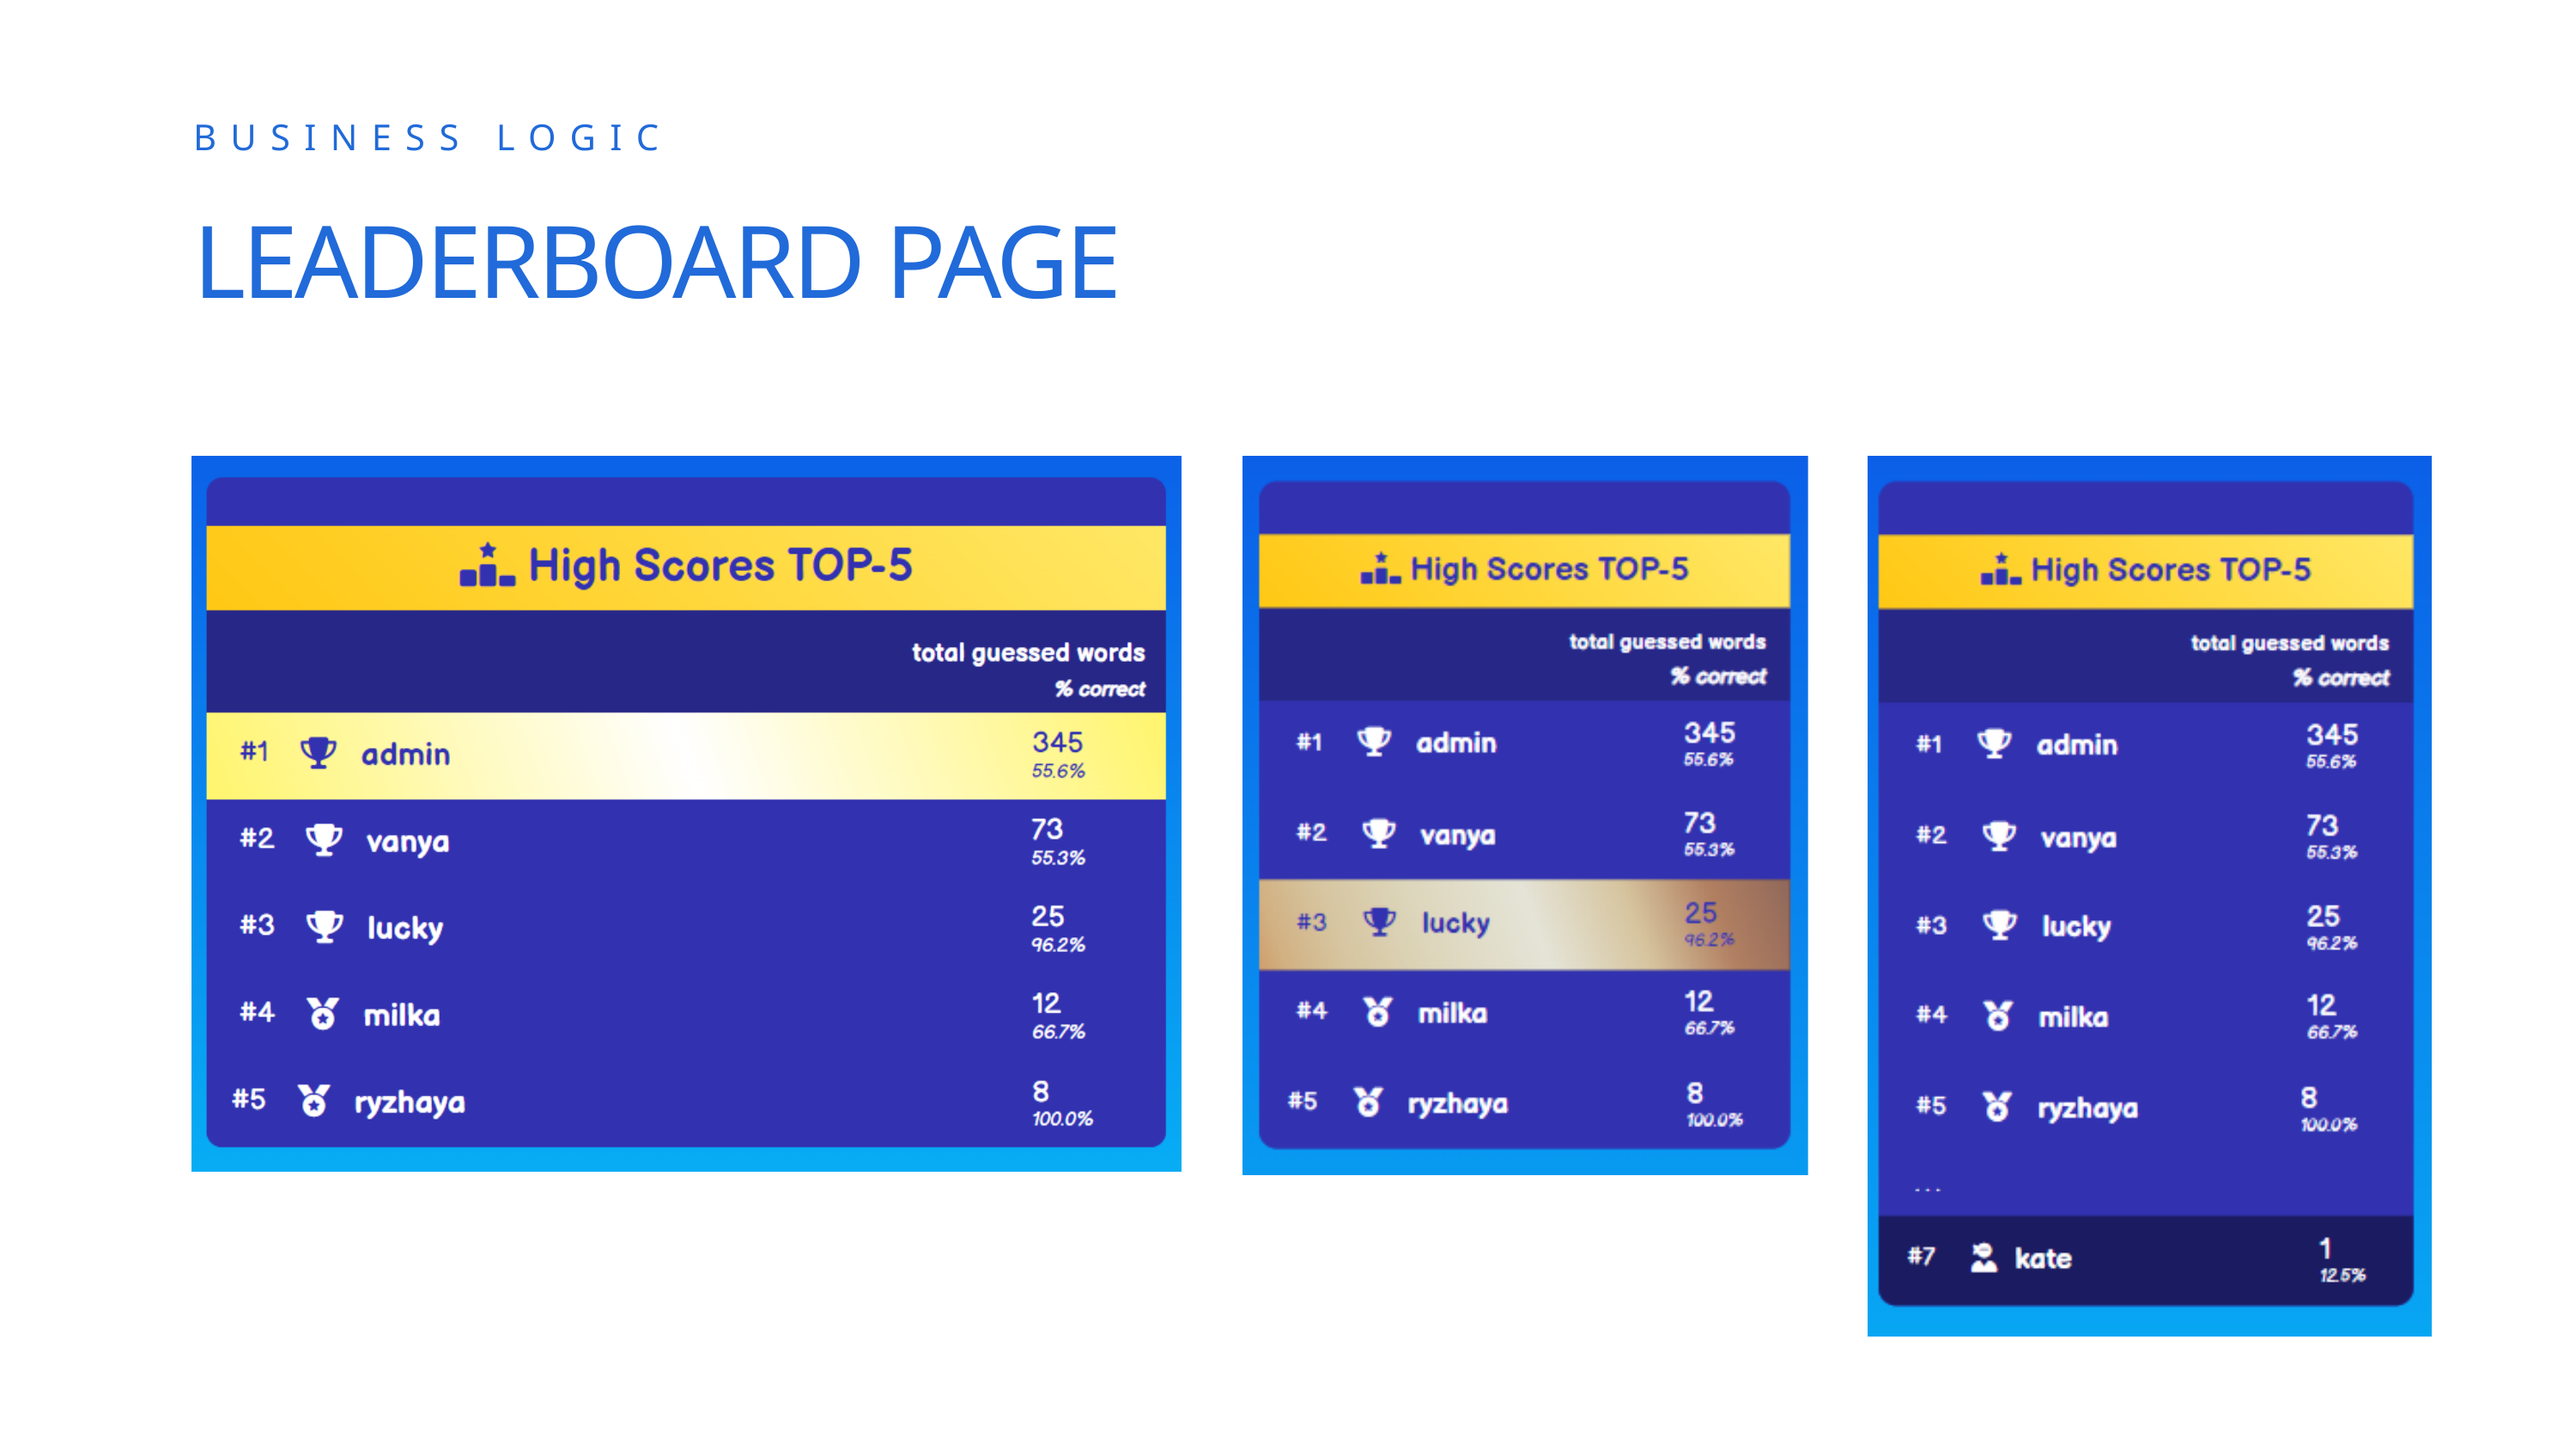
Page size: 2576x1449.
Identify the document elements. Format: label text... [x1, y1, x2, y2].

text_box LEADERBOARD PAGE [192, 197, 1803, 318]
picture [1242, 455, 1808, 1175]
picture [1867, 455, 2432, 1307]
picture [191, 455, 1182, 1147]
text_box BUSINESS LOGIC [193, 114, 1103, 158]
